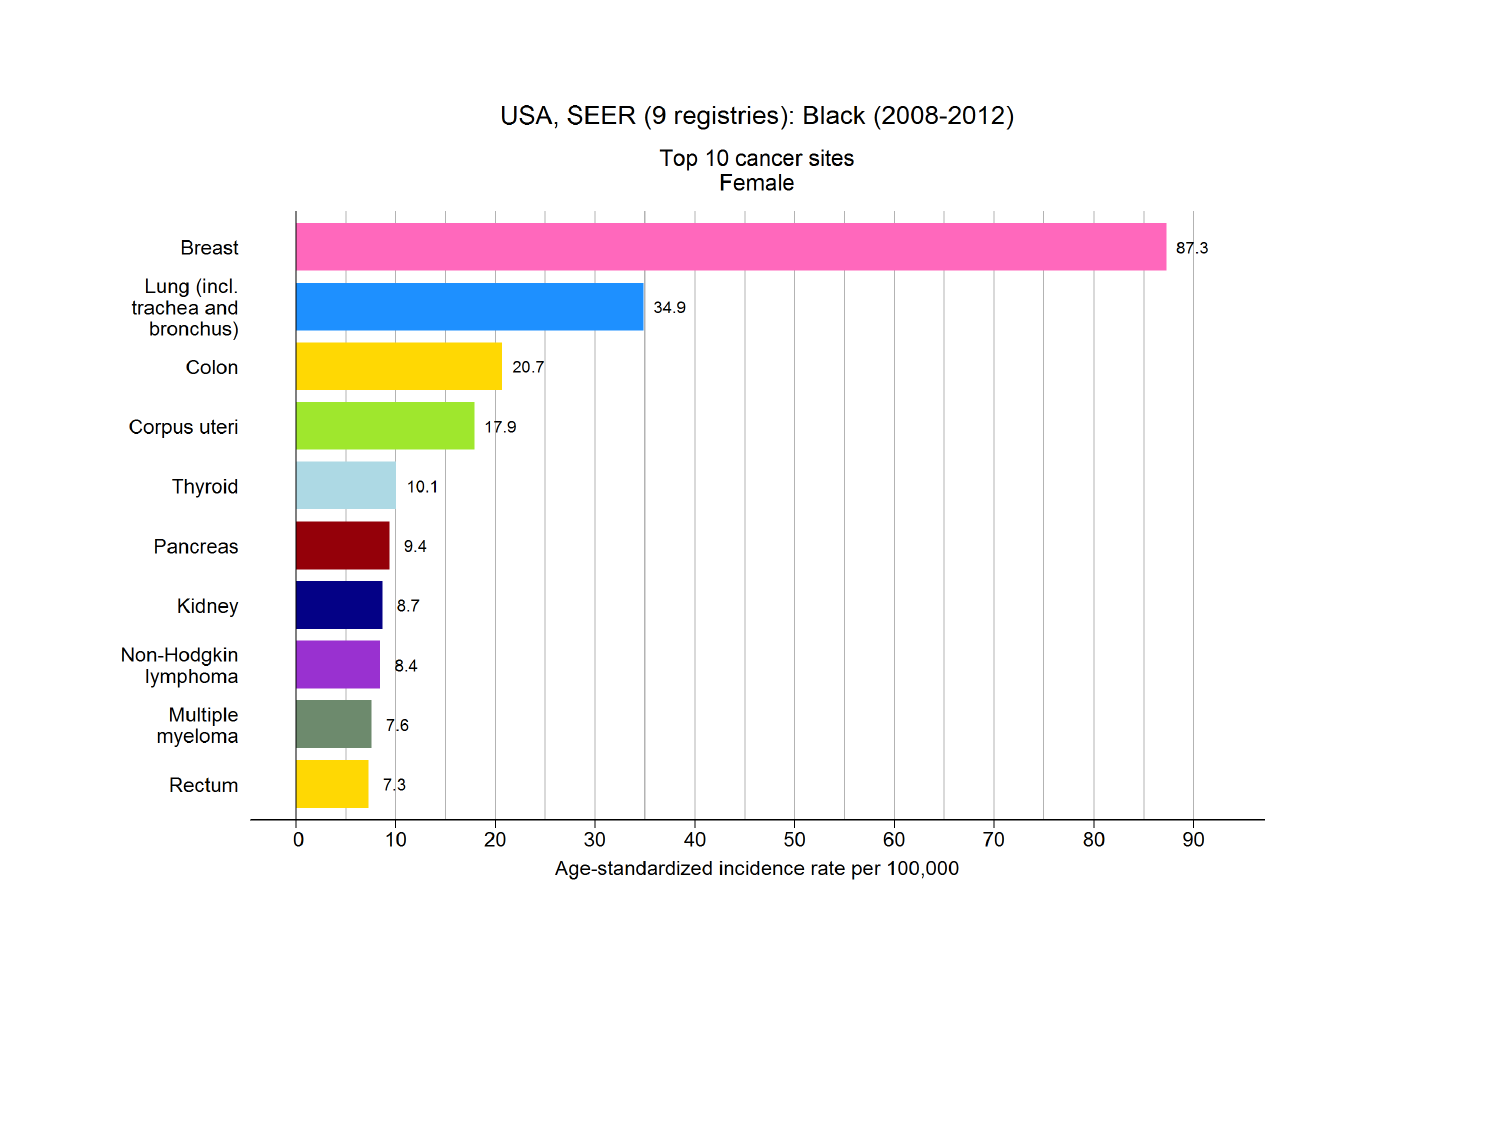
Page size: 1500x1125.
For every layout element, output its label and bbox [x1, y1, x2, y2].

list [91, 67, 1293, 917]
